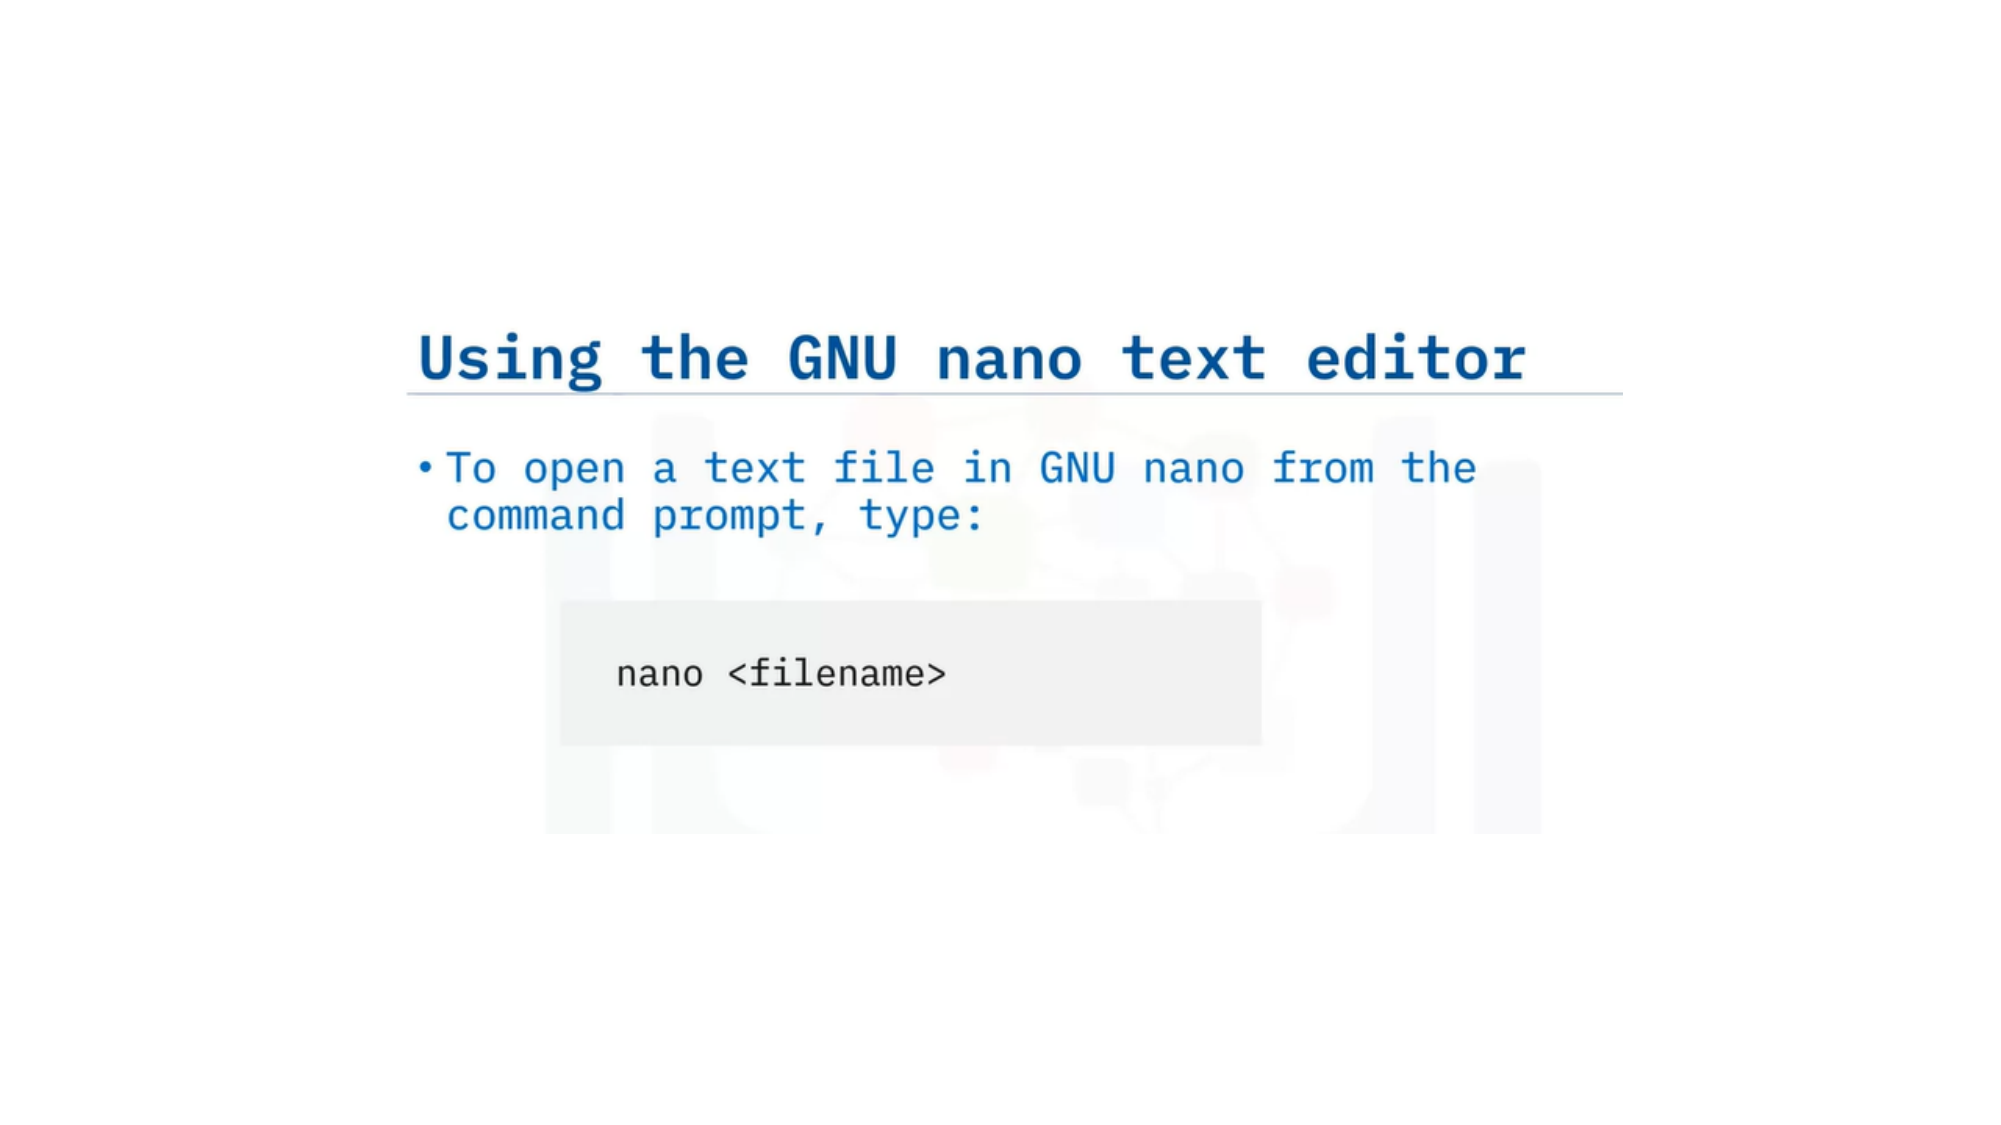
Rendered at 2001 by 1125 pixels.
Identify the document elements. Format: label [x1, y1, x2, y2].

picture [377, 291, 1623, 834]
